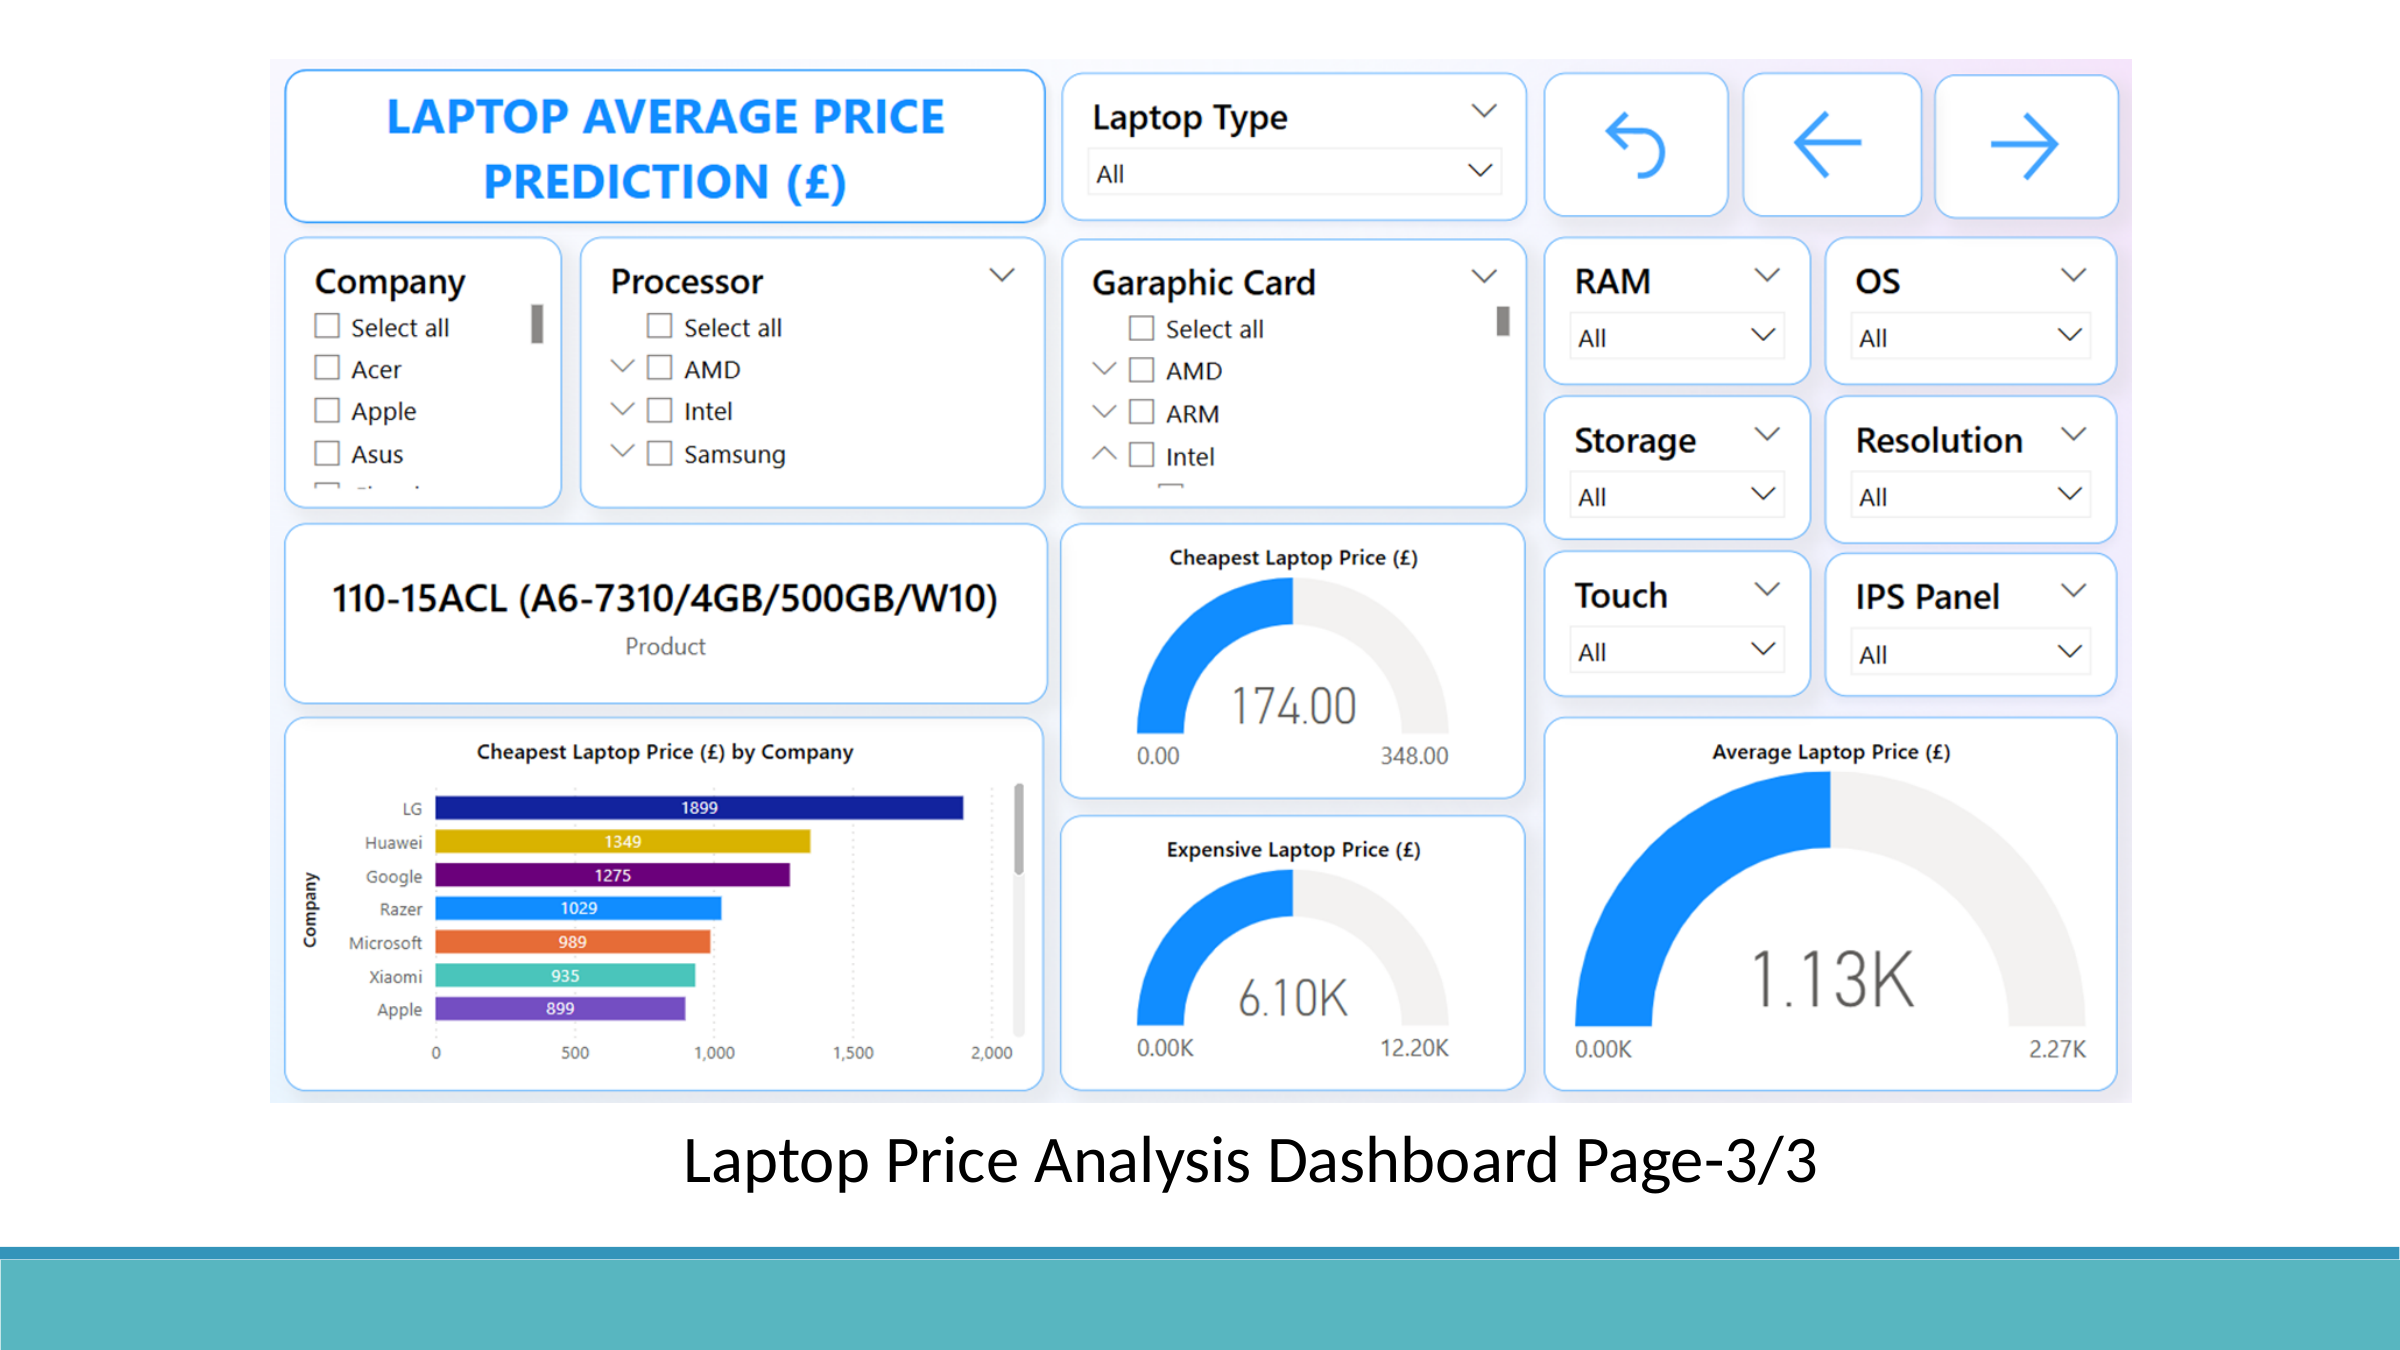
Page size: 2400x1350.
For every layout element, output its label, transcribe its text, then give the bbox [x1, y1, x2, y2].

text_box Laptop Price Analysis Dashboard Page-3/3 [668, 1113, 1834, 1204]
picture [270, 58, 2132, 1103]
